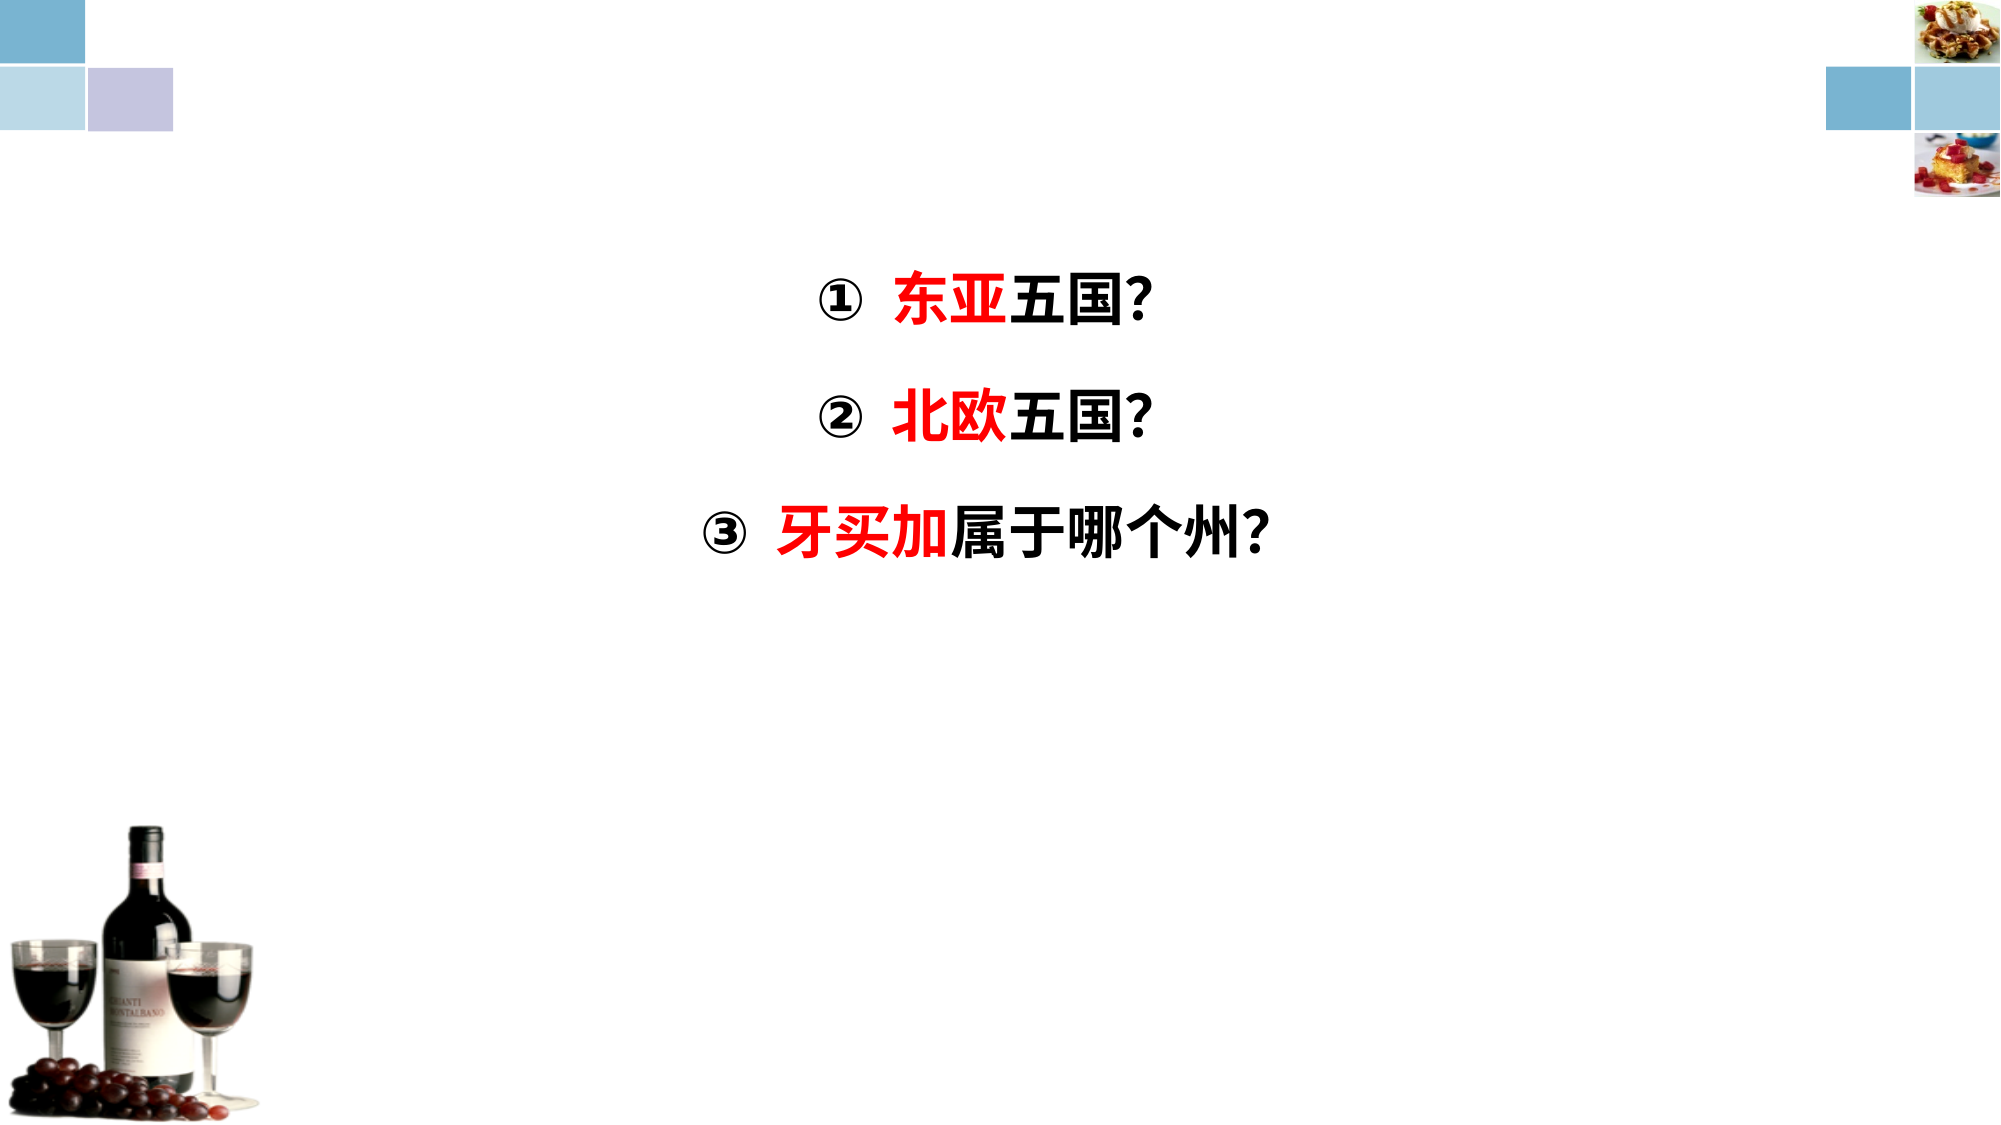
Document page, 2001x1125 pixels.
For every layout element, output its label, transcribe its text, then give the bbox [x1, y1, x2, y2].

picture [1914, 0, 2000, 63]
picture [0, 824, 264, 1125]
picture [1914, 133, 2000, 197]
list 东亚五国？ 北欧五国？ 牙买加属于哪个州？ [269, 139, 1731, 855]
